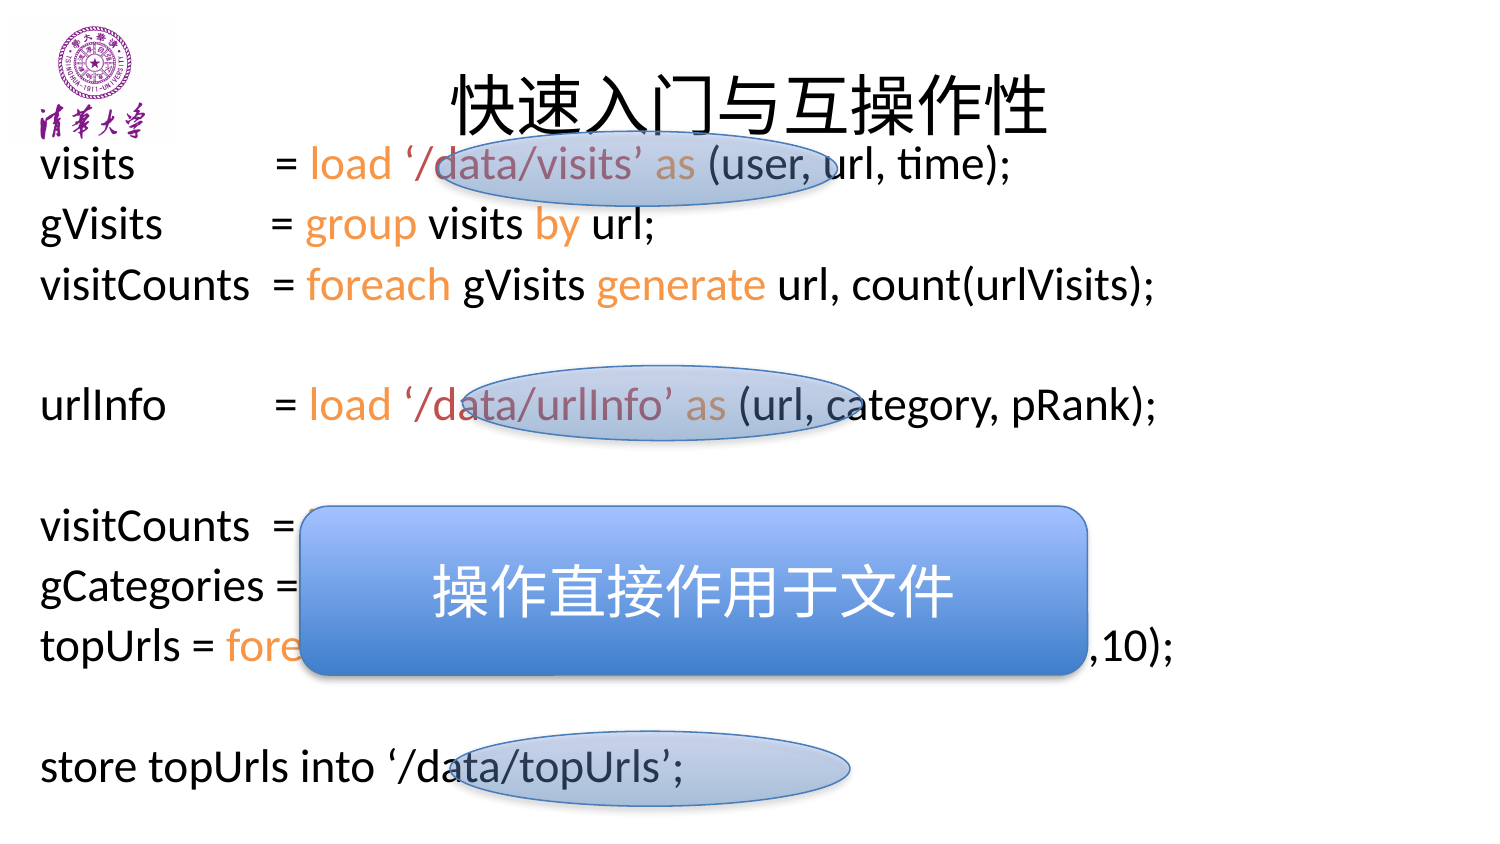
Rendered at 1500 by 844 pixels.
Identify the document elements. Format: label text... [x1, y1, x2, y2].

text_box 操作直接作用于文件 [299, 505, 1089, 676]
title 快速入门与互操作性 [75, 33, 1425, 175]
text_box [461, 364, 864, 442]
text_box [449, 730, 851, 807]
picture [6, 17, 176, 144]
list visits = load ‘/data/visits’ as (user, url, time); gVisits = group visits by url; visitCounts = foreach gVisits generate url, count(urlVisits); urlInfo = load ‘/data/urlInfo’ as (url, category, pRank); visitCounts = join visitCounts by url, urlInfo by url; gCategories = group visitCounts by category; topUrls = foreach gCategories generate top(visitCounts,10); store topUrls into ‘/data/topUrls’; [24, 131, 1488, 807]
text_box [436, 130, 839, 207]
